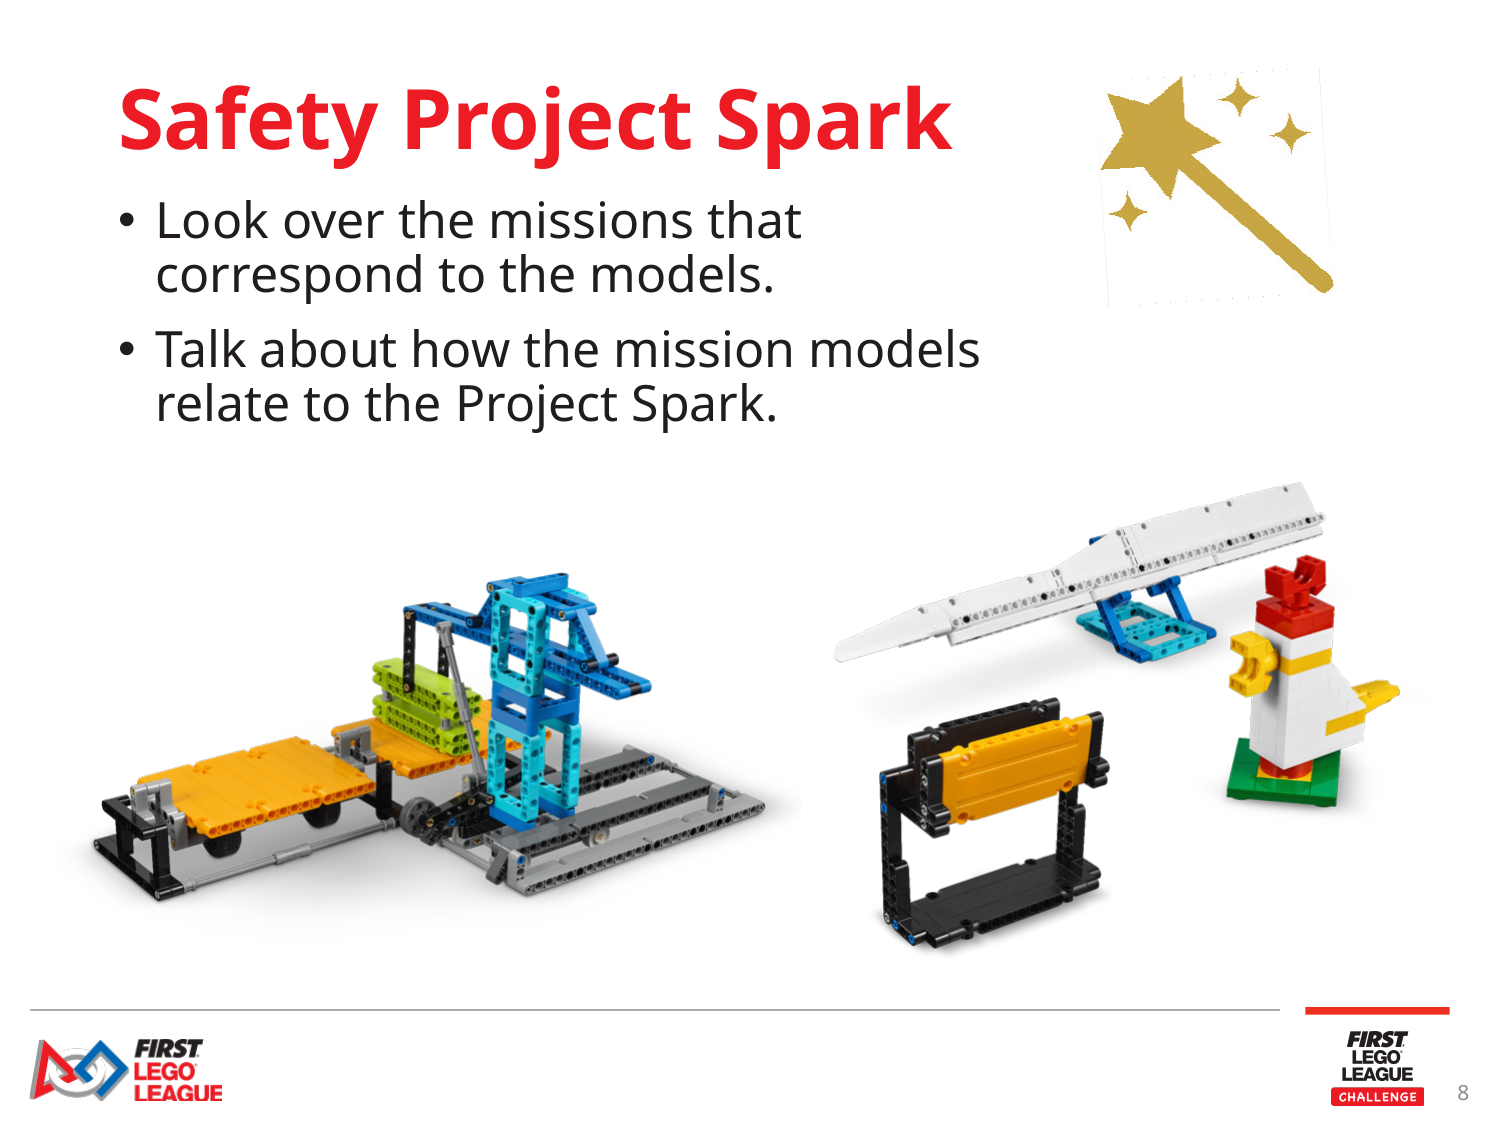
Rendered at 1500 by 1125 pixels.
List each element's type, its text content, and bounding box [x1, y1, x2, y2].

title Safety Project Spark [103, 59, 1397, 185]
slide_number 8 [1425, 1076, 1484, 1111]
picture [52, 395, 1455, 1010]
picture [1101, 74, 1327, 300]
list Look over the missions that correspond to the models. Talk about how the mission models relate to the Project Spark. [103, 187, 1069, 448]
